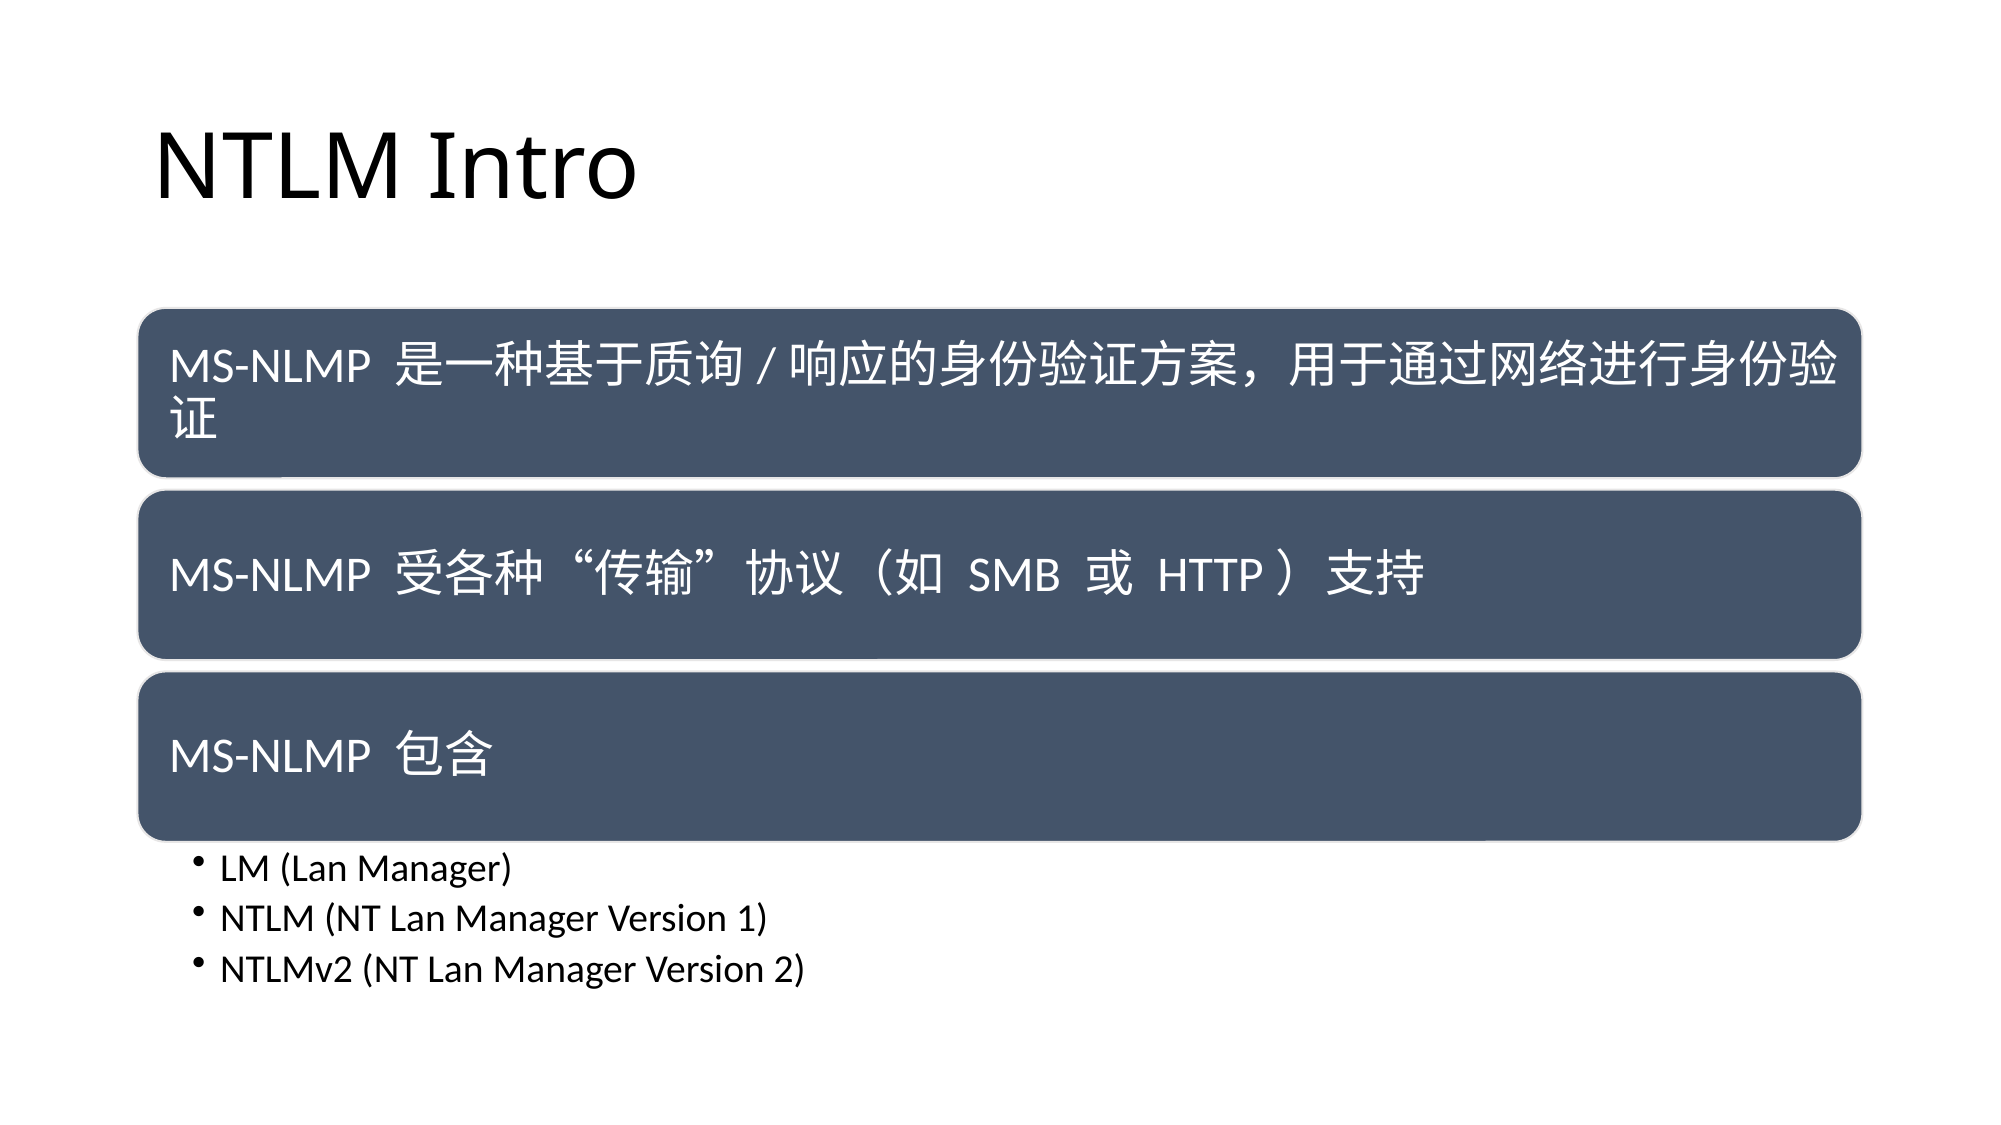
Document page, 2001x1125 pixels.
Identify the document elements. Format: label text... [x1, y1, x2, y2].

title NTLM Intro [137, 59, 1863, 278]
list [137, 299, 1863, 1014]
